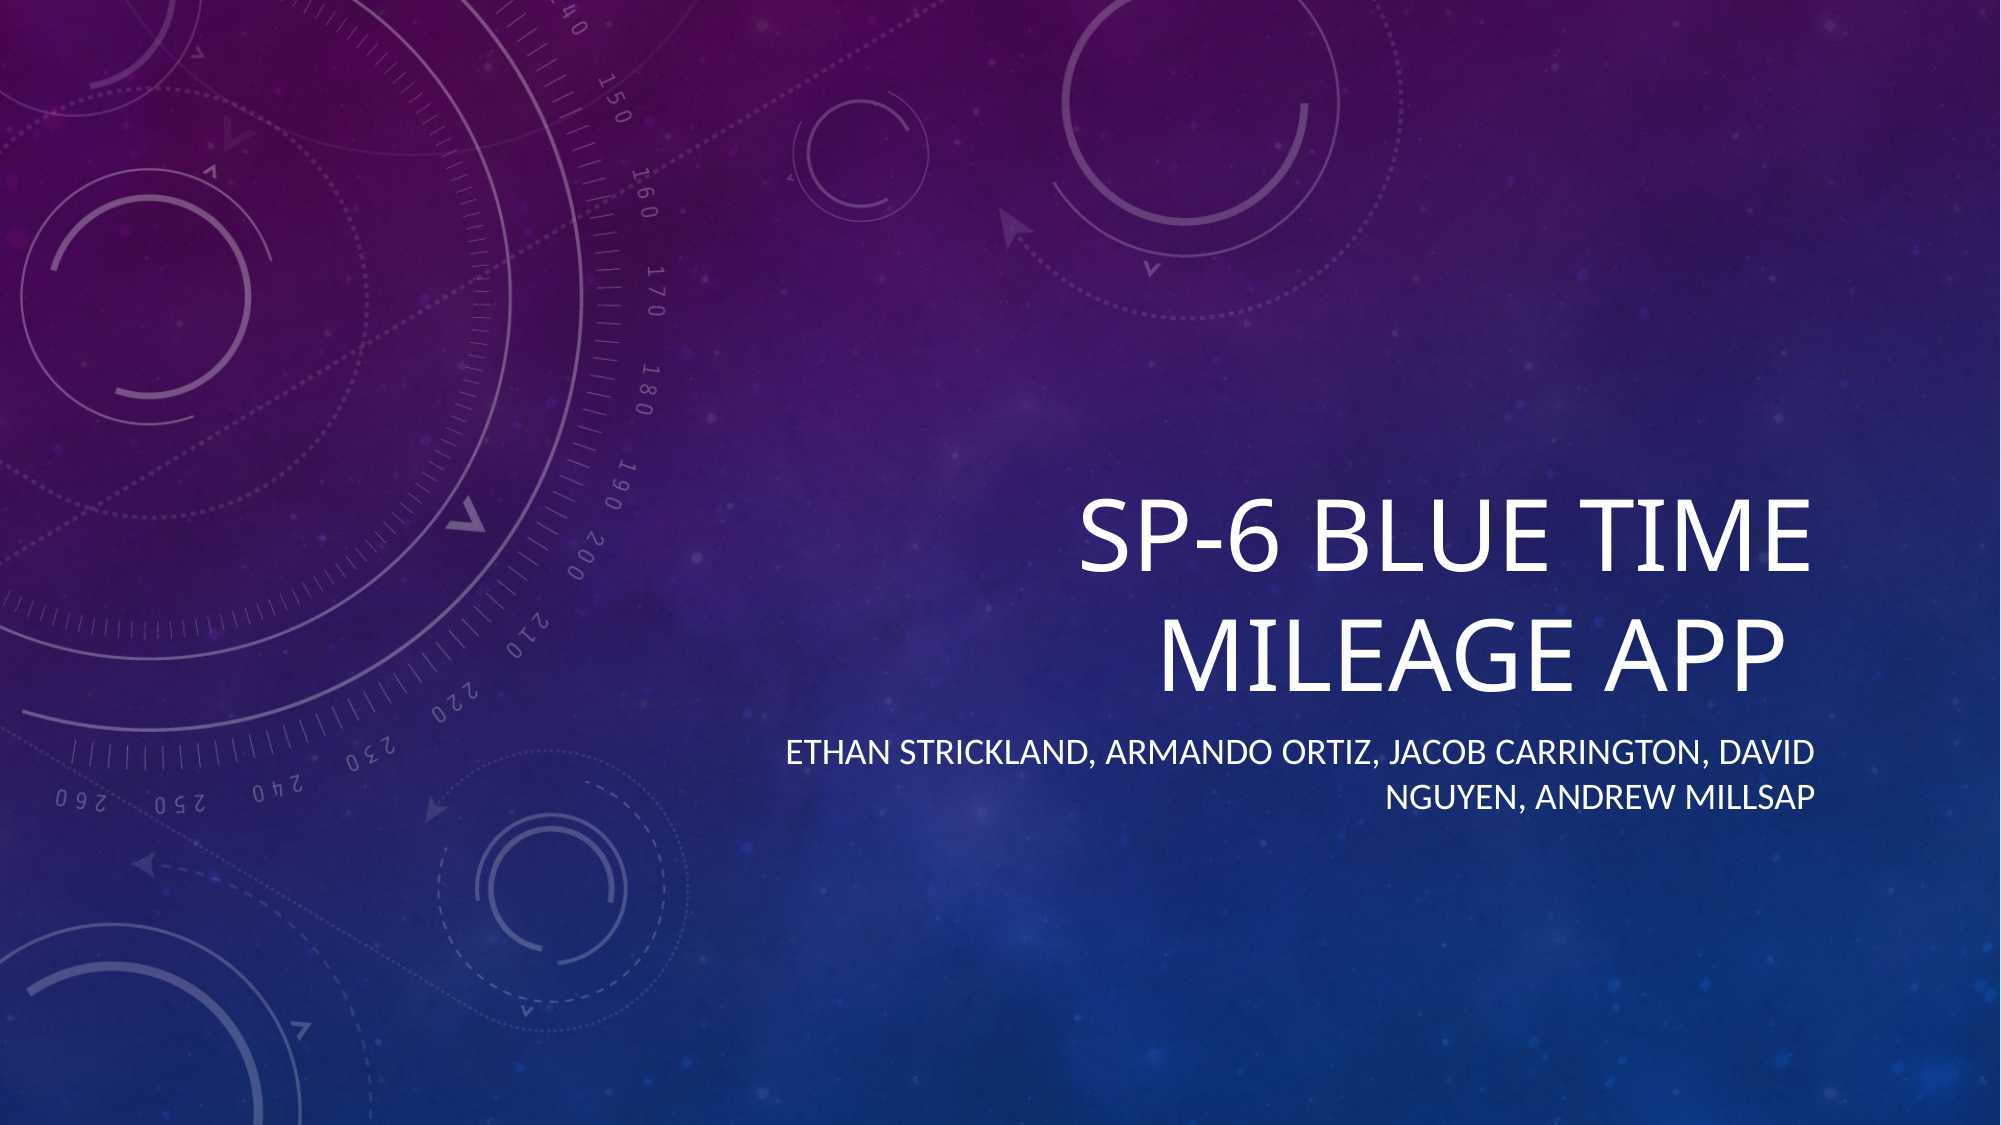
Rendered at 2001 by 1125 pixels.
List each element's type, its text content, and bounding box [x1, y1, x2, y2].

picture [0, 0, 2001, 1125]
subtitle Ethan Strickland, Armando Ortiz, Jacob Carrington, David Nguyen, Andrew Millsap [650, 719, 1831, 950]
title SP-6 Blue Time Mileage App [650, 322, 1831, 719]
